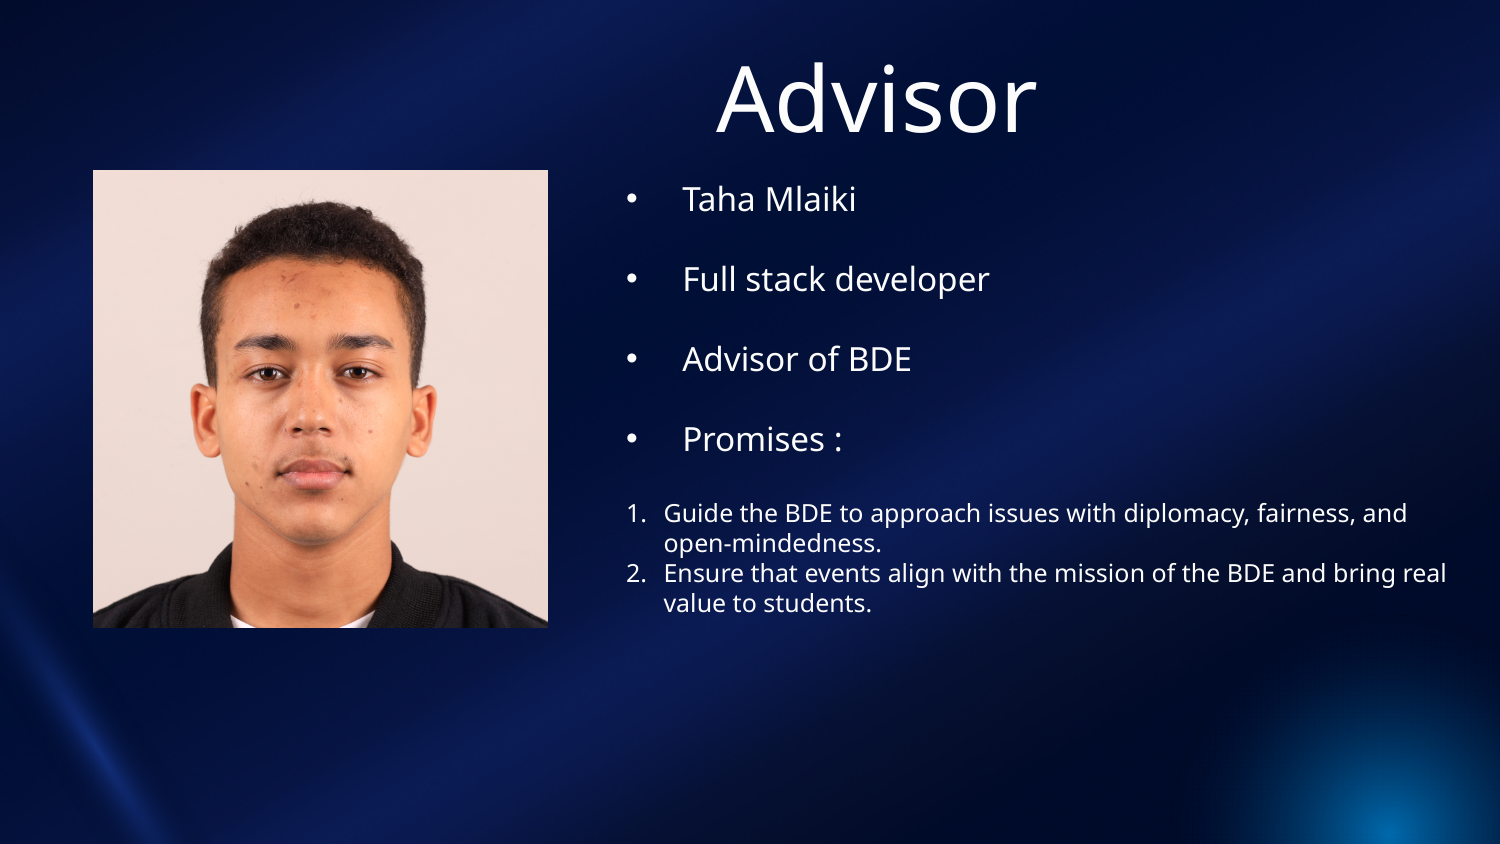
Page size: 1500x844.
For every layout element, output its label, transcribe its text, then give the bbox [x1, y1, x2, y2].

text_box Taha Mlaiki Full stack developer Advisor of BDE Promises : Guide the BDE to approach issues with diplomacy, fairness, and open-mindedness. Ensure that events align with the mission of the BDE and bring real value to students. [611, 170, 1473, 625]
picture [0, 0, 1500, 844]
text_box Advisor [701, 33, 1425, 159]
